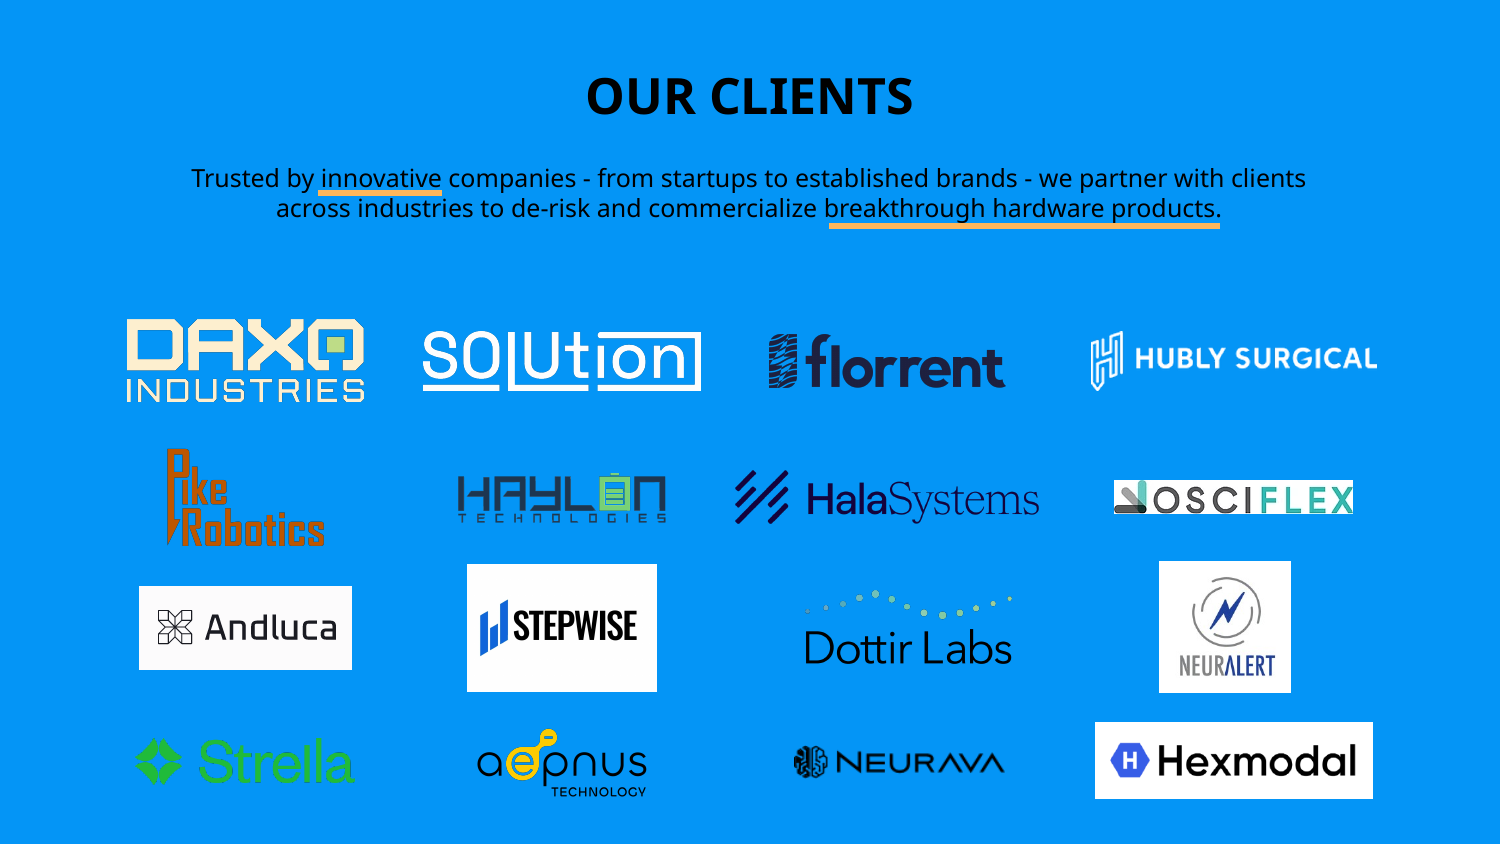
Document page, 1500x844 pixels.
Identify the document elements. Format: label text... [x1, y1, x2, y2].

picture [138, 586, 352, 670]
picture [466, 564, 658, 692]
picture [768, 333, 1006, 388]
picture [127, 319, 364, 403]
picture [455, 468, 669, 527]
picture [735, 470, 1039, 525]
picture [1090, 331, 1378, 391]
picture [164, 444, 327, 550]
picture [794, 744, 1006, 779]
picture [805, 589, 1012, 665]
picture [458, 709, 666, 814]
picture [423, 331, 701, 391]
text_box Trusted by innovative companies - from startups to established brands - we partner with clients across industries to de-risk and commercialize breakthrough hardware products. [147, 147, 1353, 238]
picture [1095, 721, 1373, 799]
picture [1159, 561, 1292, 693]
text_box OUR CLIENTS [529, 49, 971, 140]
picture [135, 738, 356, 785]
picture [1114, 480, 1354, 515]
